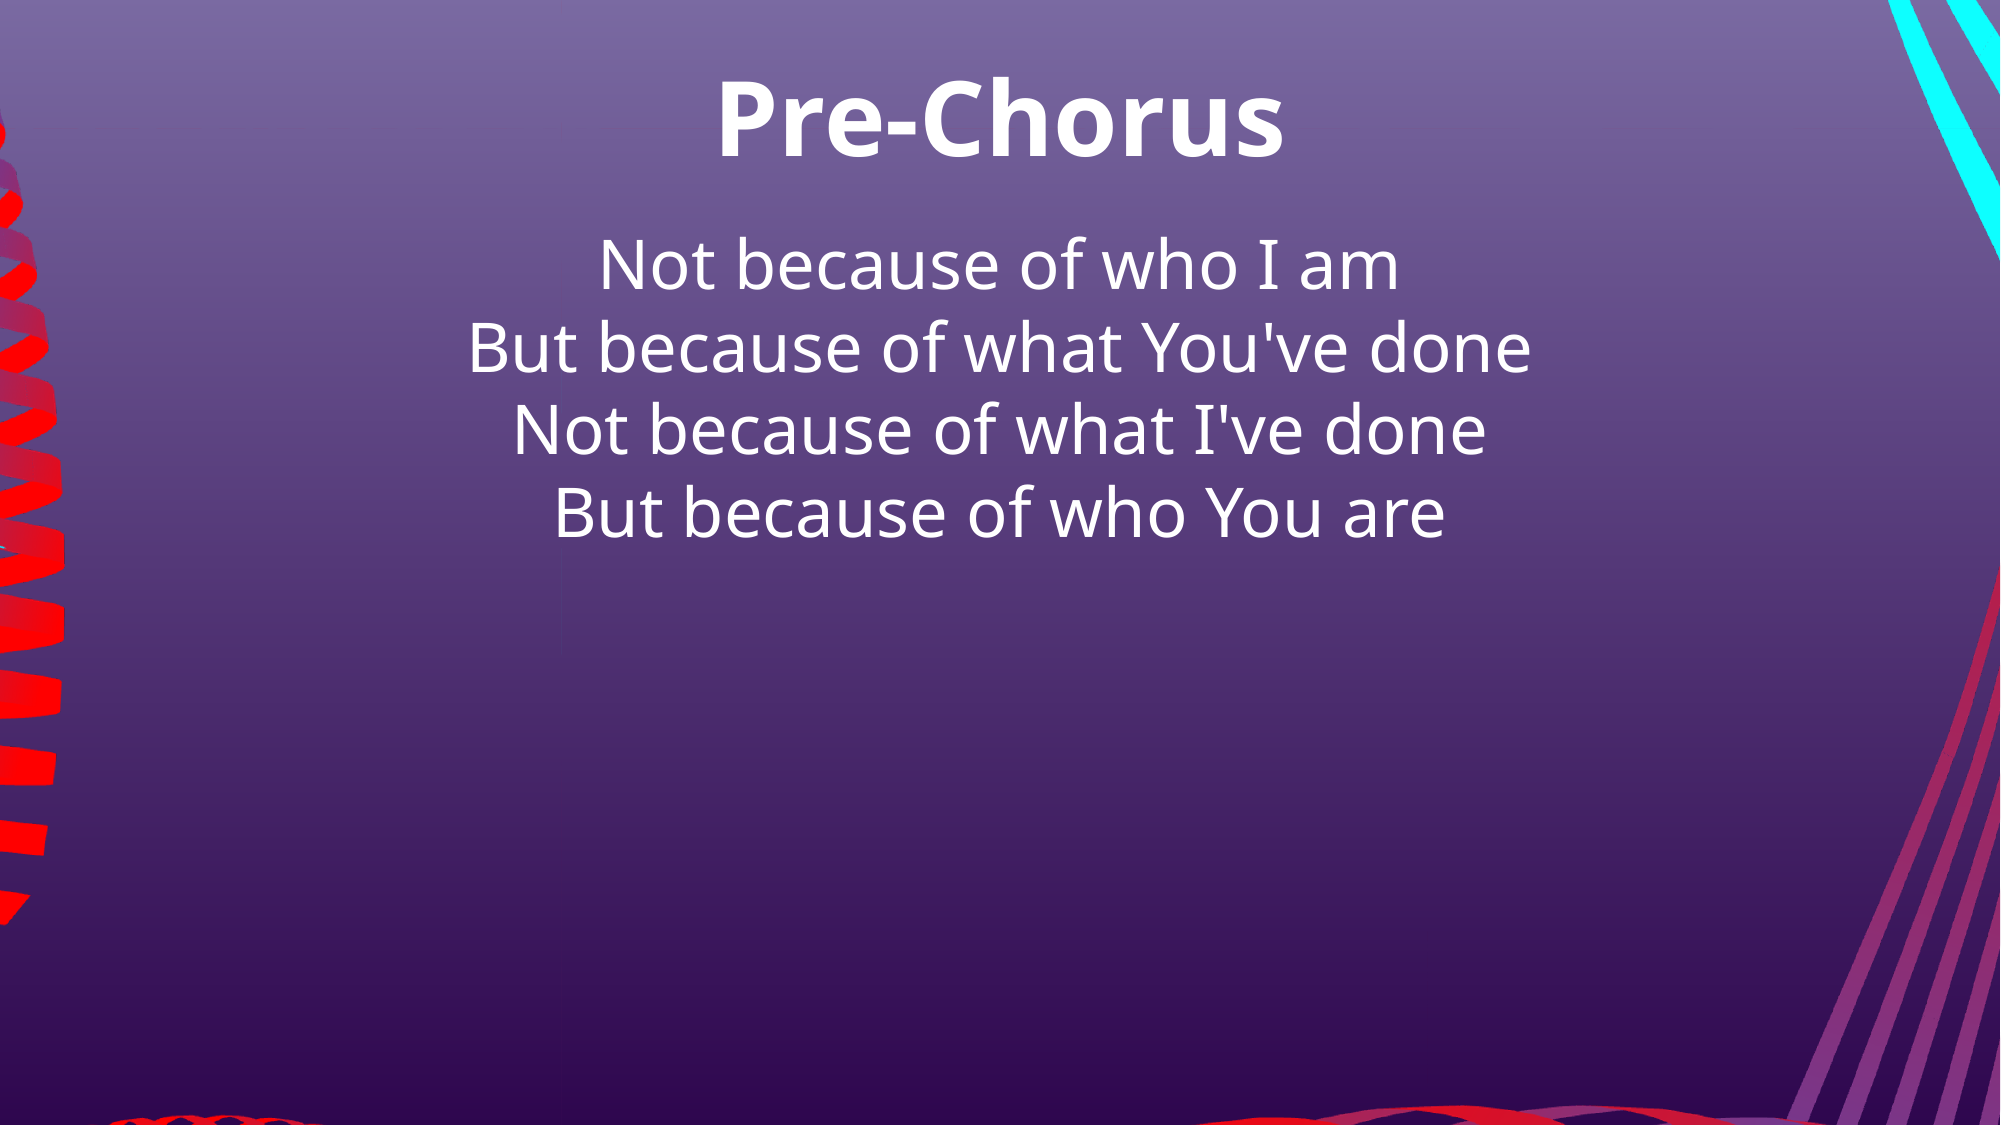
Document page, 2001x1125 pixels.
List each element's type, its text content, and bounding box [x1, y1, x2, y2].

picture [0, 0, 2001, 1125]
text_box Pre-Chorus [99, 44, 1900, 185]
text_box Not because of who I am But because of what You've done Not because of what I've done But because of who You are [99, 213, 1900, 641]
